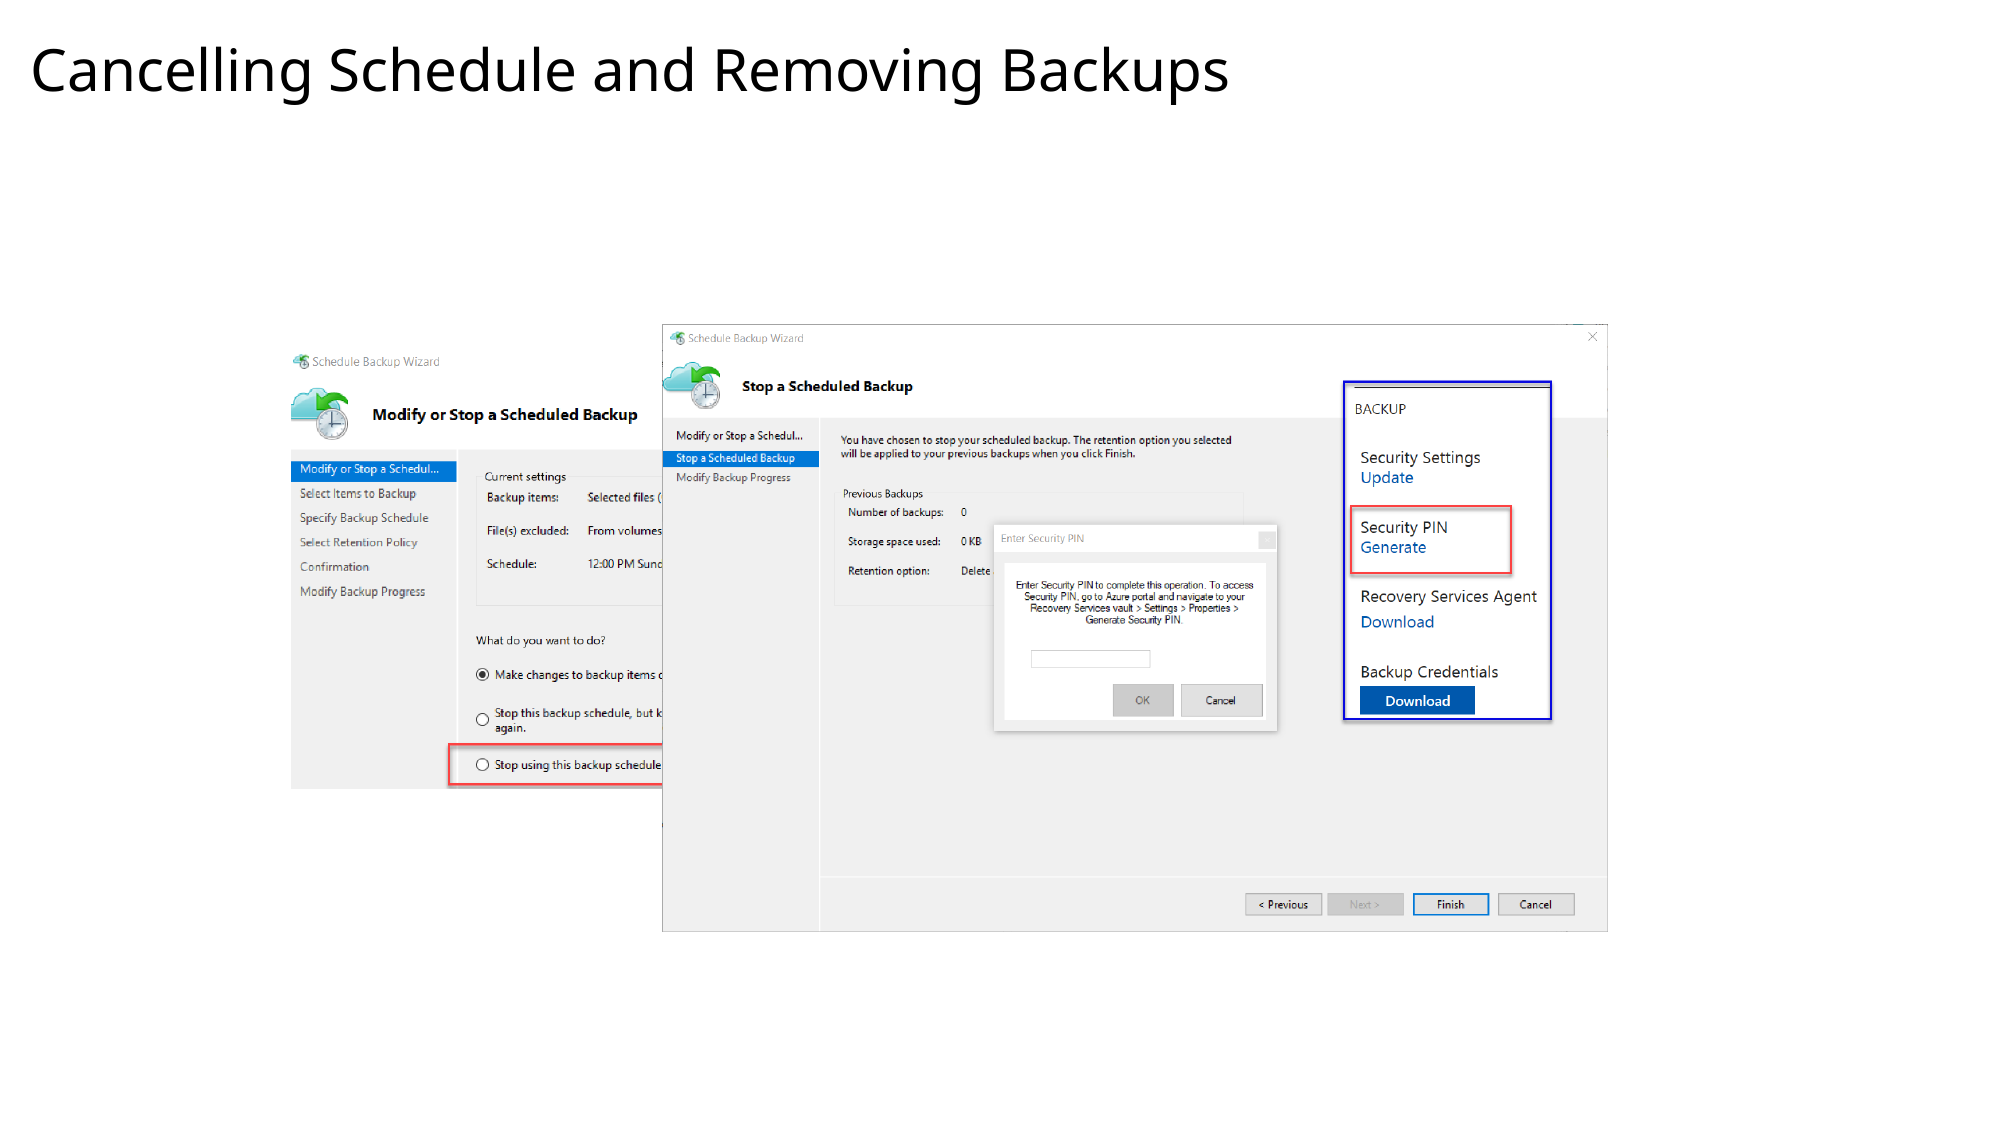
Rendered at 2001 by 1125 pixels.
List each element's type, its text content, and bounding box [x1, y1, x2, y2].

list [661, 323, 1608, 932]
picture [291, 349, 661, 789]
title Cancelling Schedule and Removing Backups [30, 0, 1962, 148]
